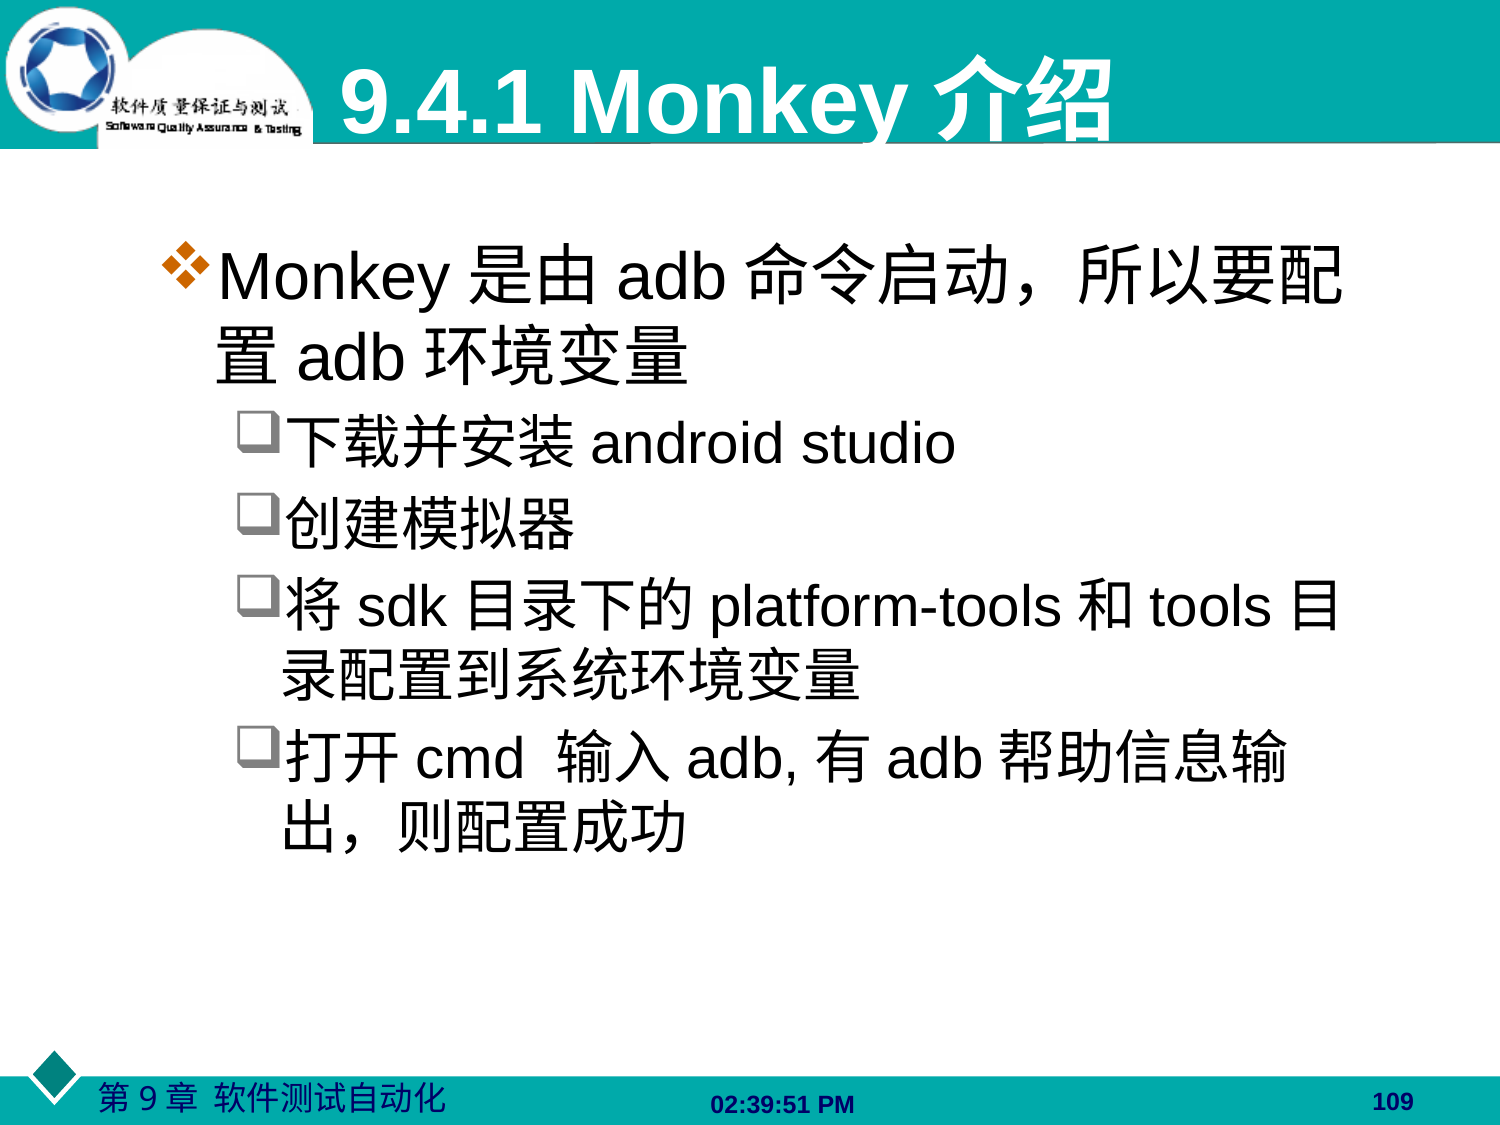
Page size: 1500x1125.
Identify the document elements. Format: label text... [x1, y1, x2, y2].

title 9.4.1 Monkey介绍 [324, 30, 1500, 163]
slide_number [695, 1081, 1046, 1125]
slide_number 109 [1116, 1077, 1430, 1125]
picture [0, 0, 313, 149]
list Monkey是由adb命令启动，所以要配置adb环境变量 下载并安装android studio 创建模拟器 将sdk目录下的platform-tools和tools目录配置到系统环境变量 打开cmd 输入adb,有adb帮助信息输出，则配置成功 [141, 225, 1417, 1006]
